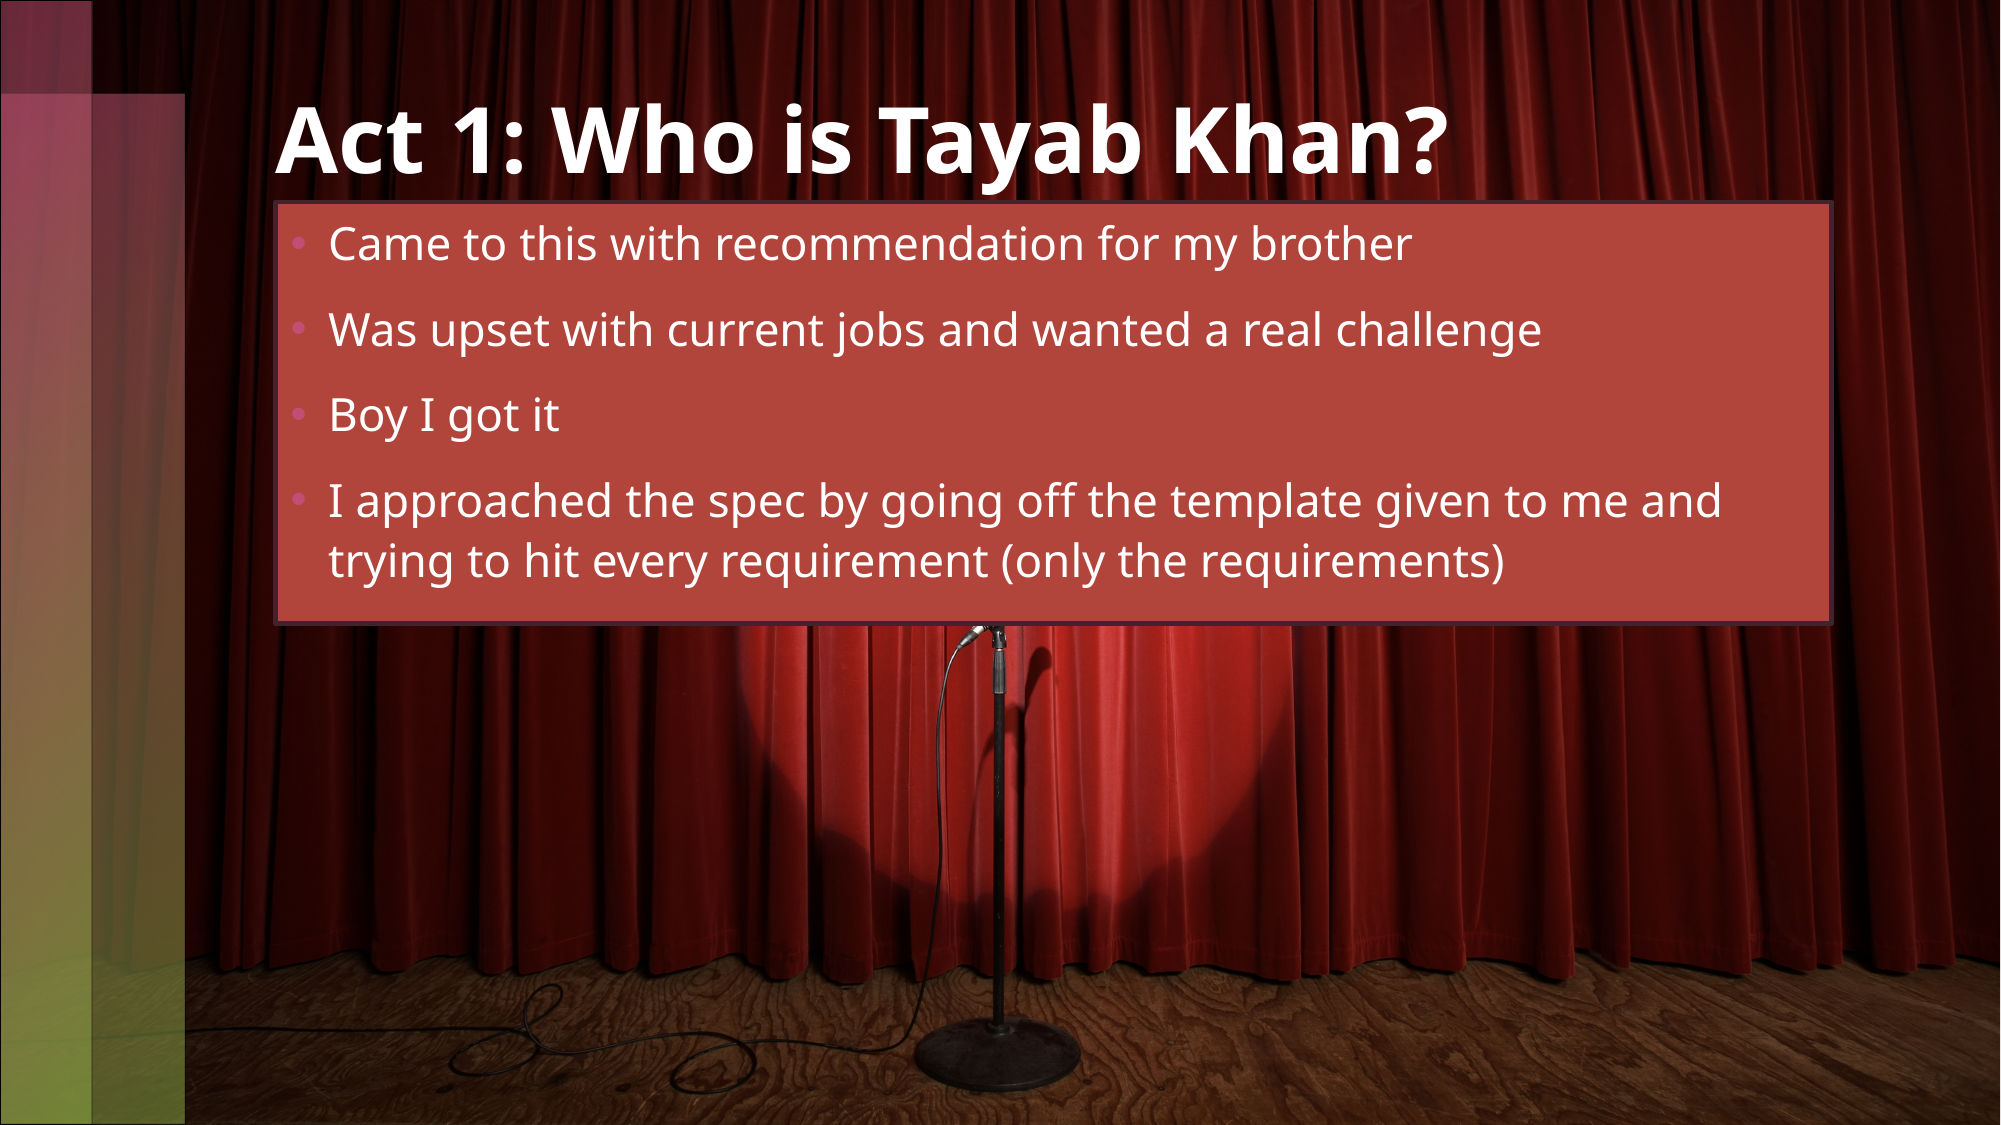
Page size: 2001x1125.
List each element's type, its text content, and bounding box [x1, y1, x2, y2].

title Act 1: Who is Tayab Khan? [260, 74, 1817, 329]
picture [0, 0, 2001, 1125]
list Came to this with recommendation for my brother Was upset with current jobs and wanted a real challenge Boy I got it I approached the spec by going off the template given to me and trying to hit every requirement (only the requirements) [275, 201, 1832, 624]
